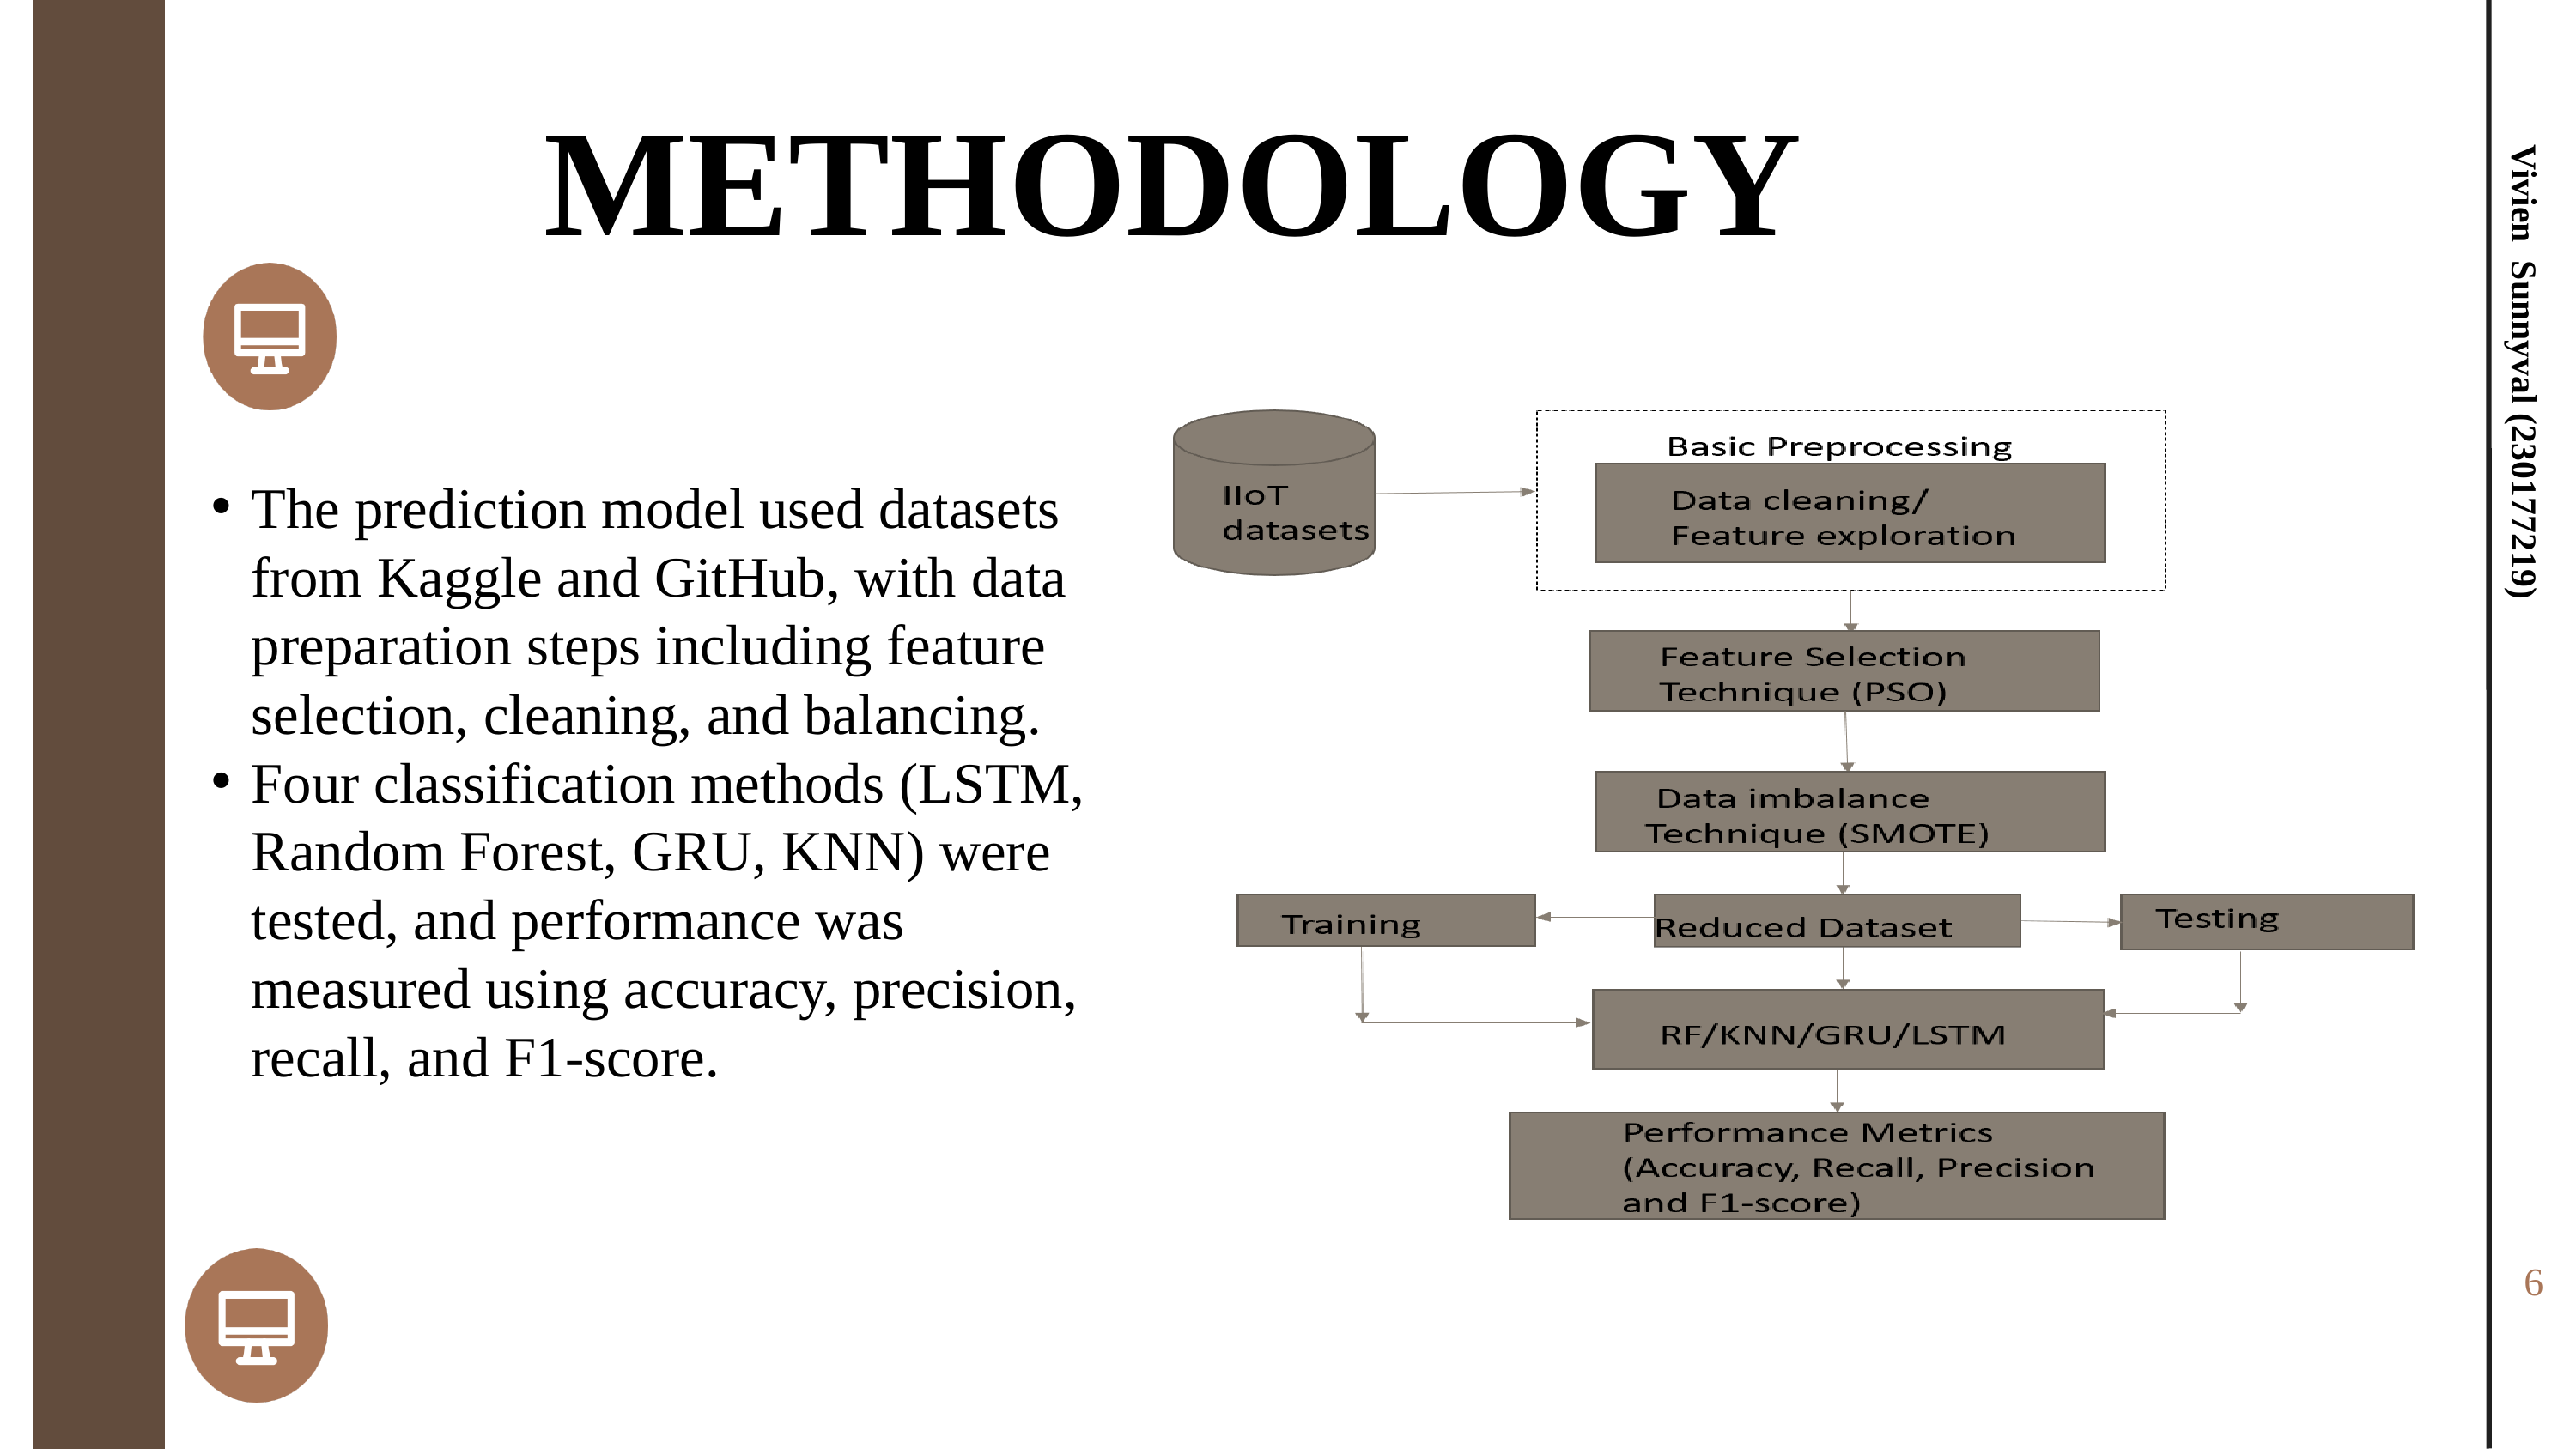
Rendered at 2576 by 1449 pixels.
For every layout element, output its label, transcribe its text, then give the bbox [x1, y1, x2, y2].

text_box METHODOLOGY [468, 103, 1879, 267]
text_box [203, 263, 337, 410]
text_box The prediction model used datasets from Kaggle and GitHub, with data preparation steps including feature selection, cleaning, and balancing. Four classification methods (LSTM, Random Forest, GRU, KNN) were tested, and performance was measured using accuracy, precision, recall, and F1-score. [210, 470, 1127, 1089]
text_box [32, 0, 166, 1449]
text_box Vivien Sunnyval (230177219) [2454, 144, 2555, 740]
text_box [185, 1248, 328, 1403]
picture [1173, 409, 2444, 1238]
text_box 6 [2491, 1248, 2576, 1304]
